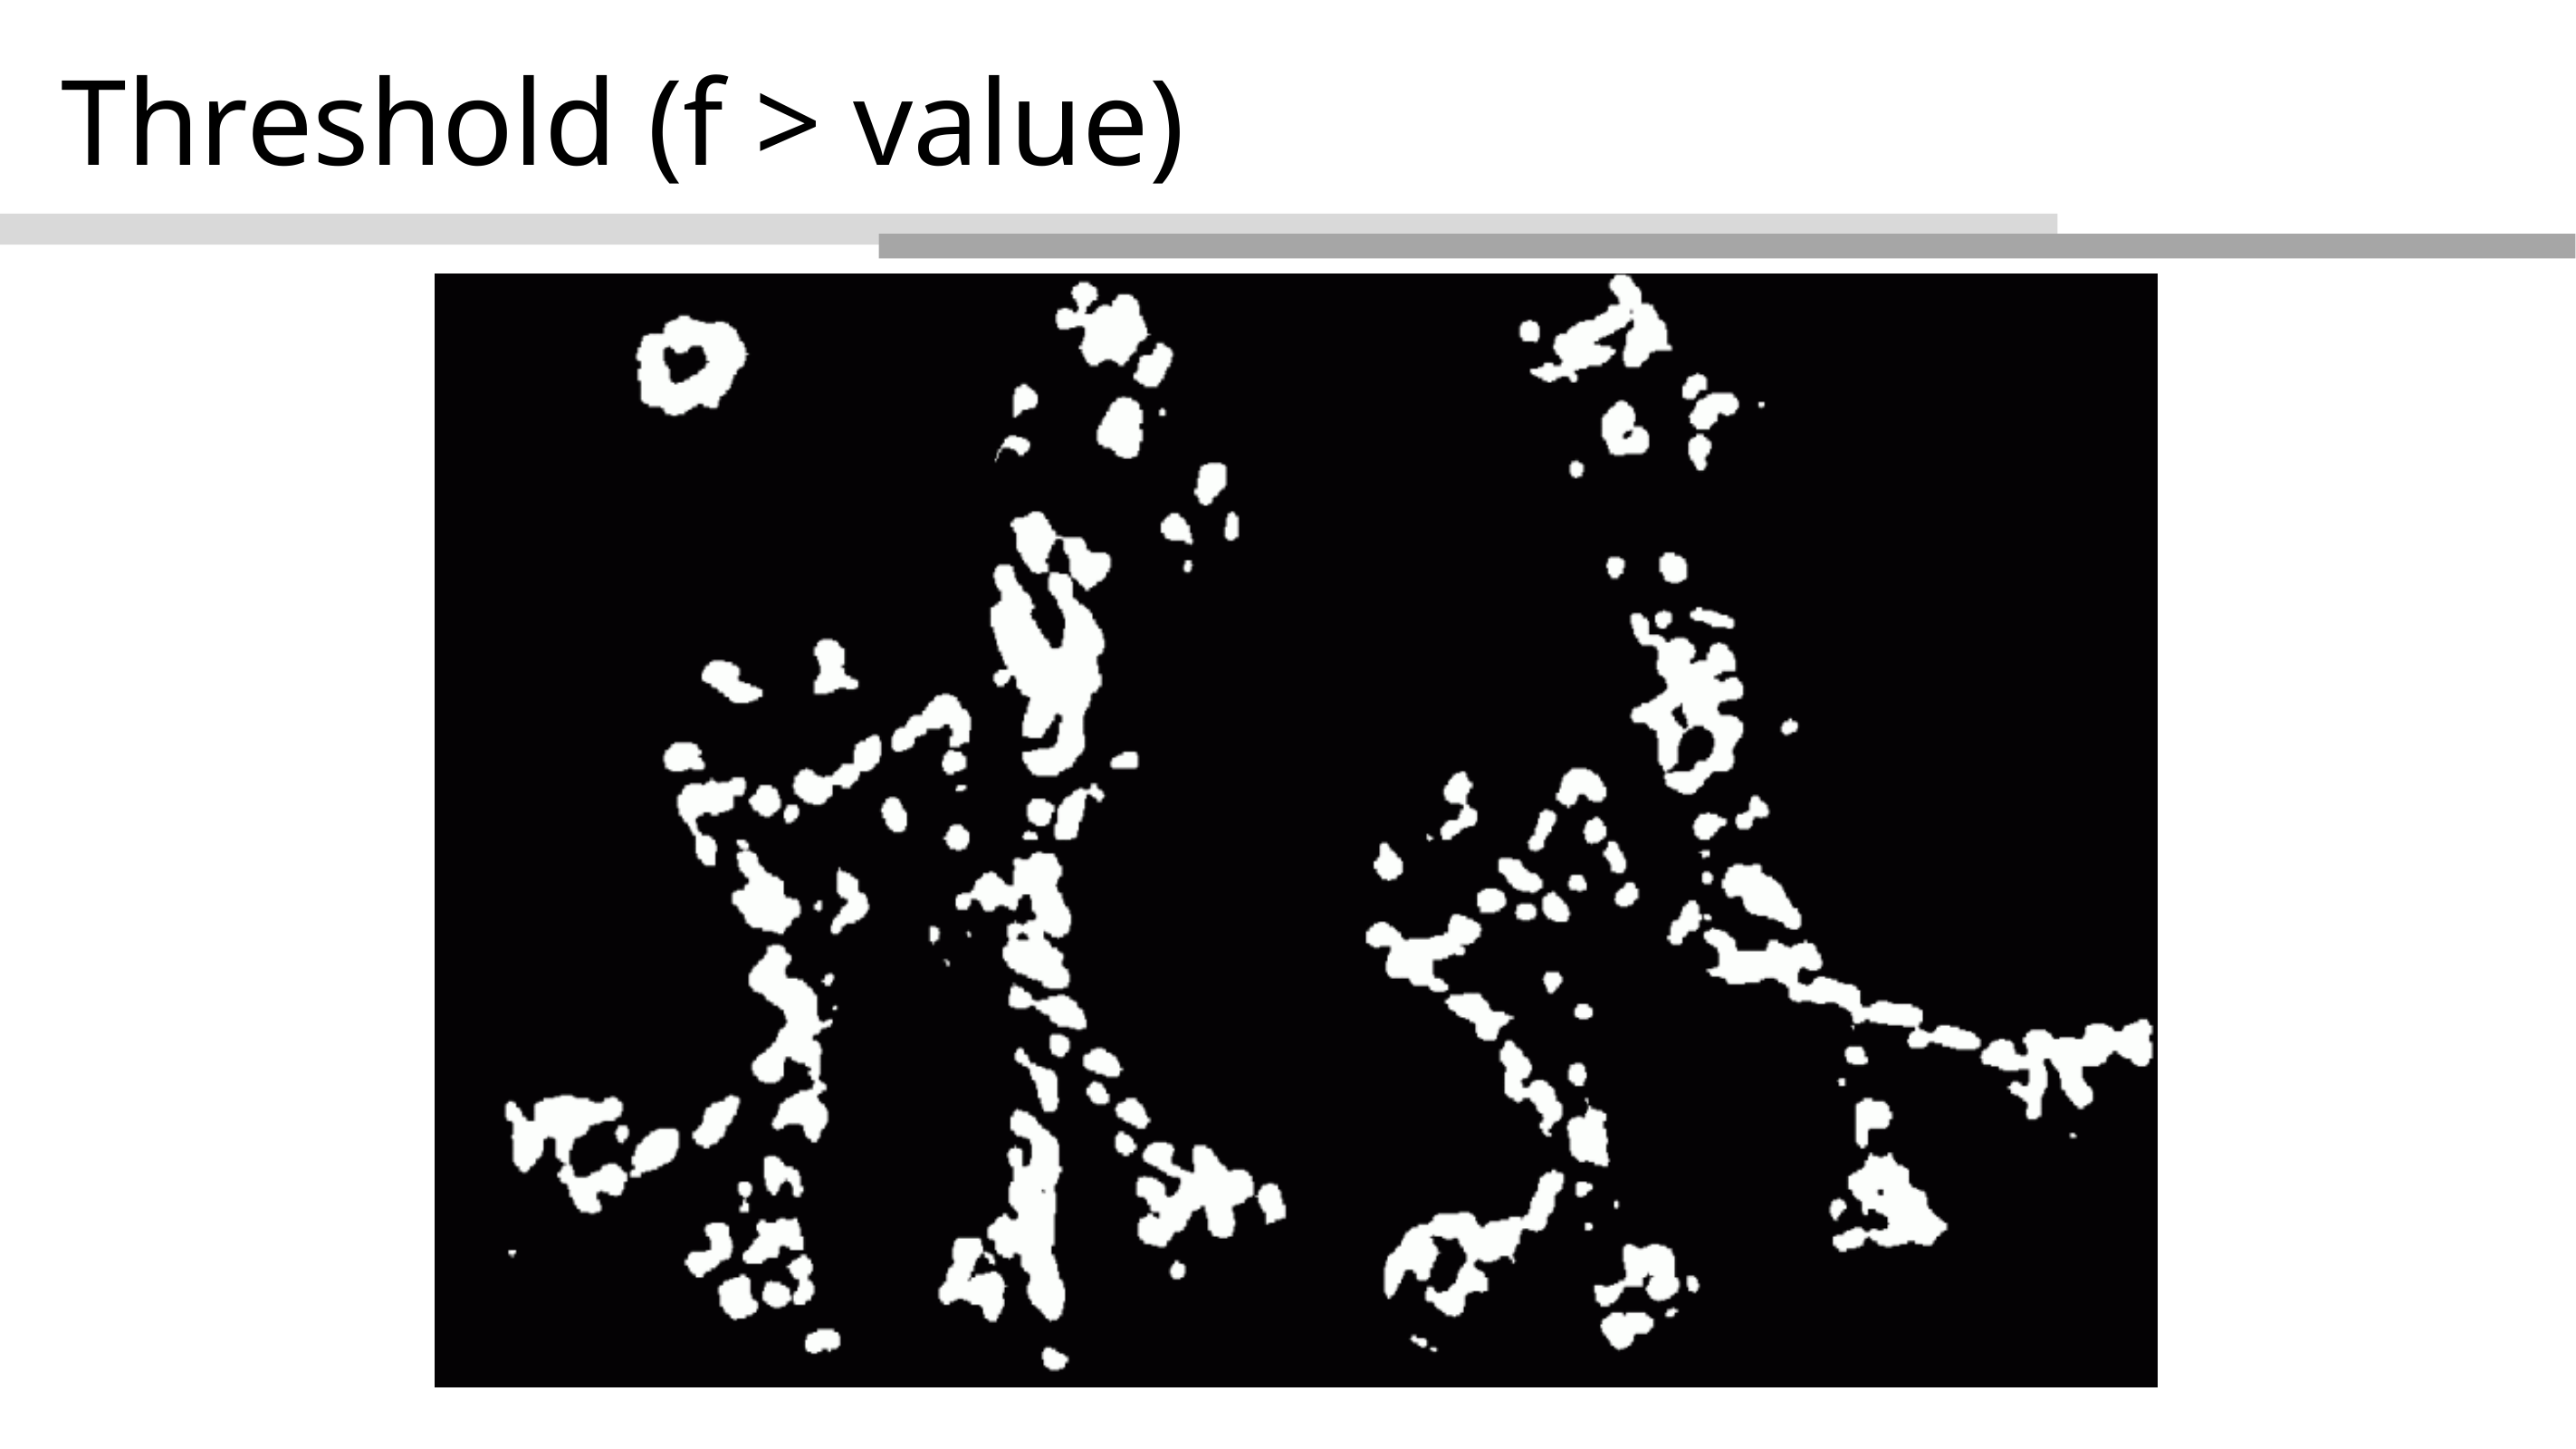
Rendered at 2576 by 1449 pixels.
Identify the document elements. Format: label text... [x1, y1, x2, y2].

picture [435, 273, 2158, 1387]
title Threshold (f > value) [47, 29, 2524, 226]
